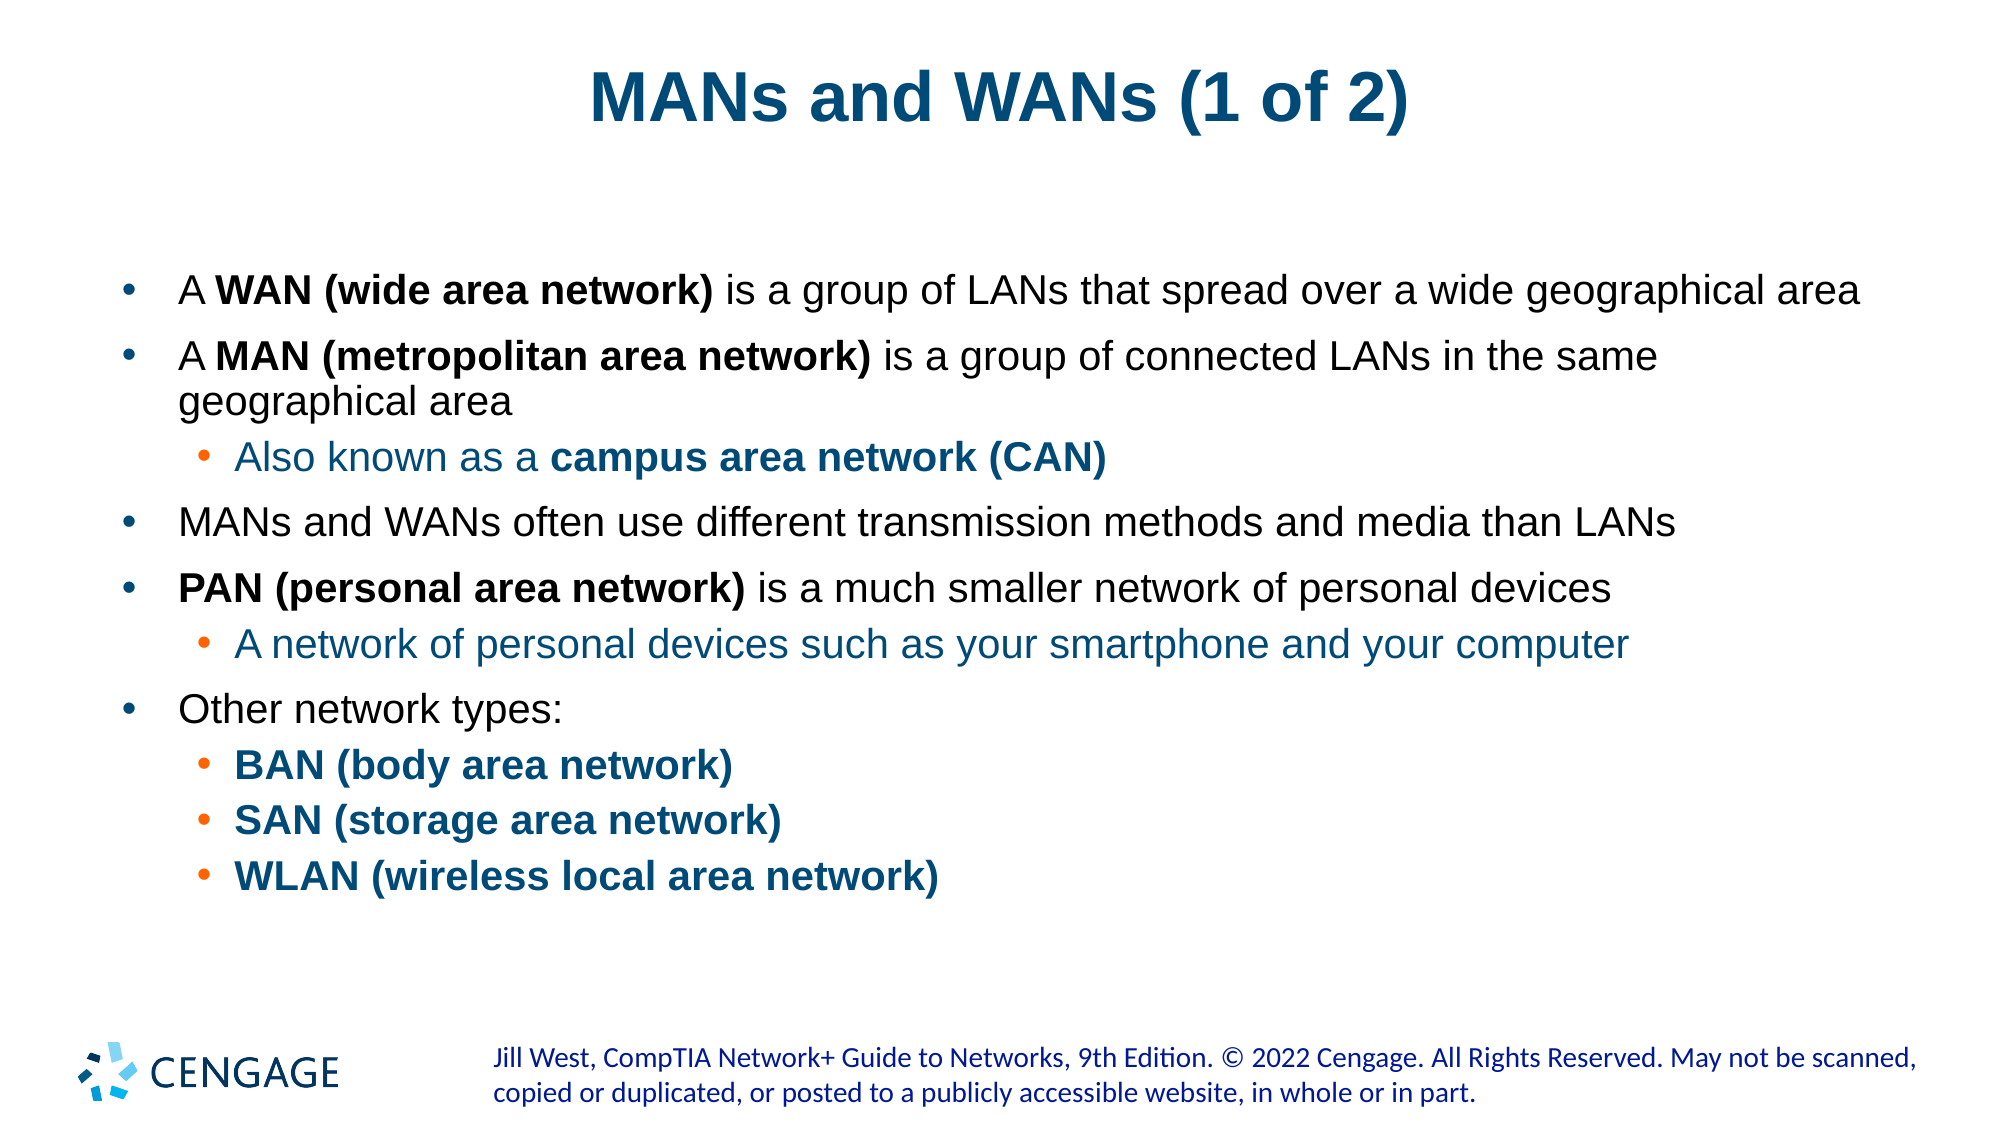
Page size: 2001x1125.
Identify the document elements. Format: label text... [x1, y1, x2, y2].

title MANs and WANs (1 of 2) [137, 59, 1863, 171]
picture [78, 1042, 338, 1101]
list A WAN (wide area network) is a group of LANs that spread over a wide geographical area A MAN (metropolitan area network) is a group of connected LANs in the same geographical area Also known as a campus area network (CAN) MANs and WANs often use different transmission methods and media than LANs PAN (personal area network) is a much smaller network of personal devices A network of personal devices such as your smartphone and your computer Other network types: BAN (body area network) SAN (storage area network) WLAN (wireless local area network) [121, 268, 1880, 990]
